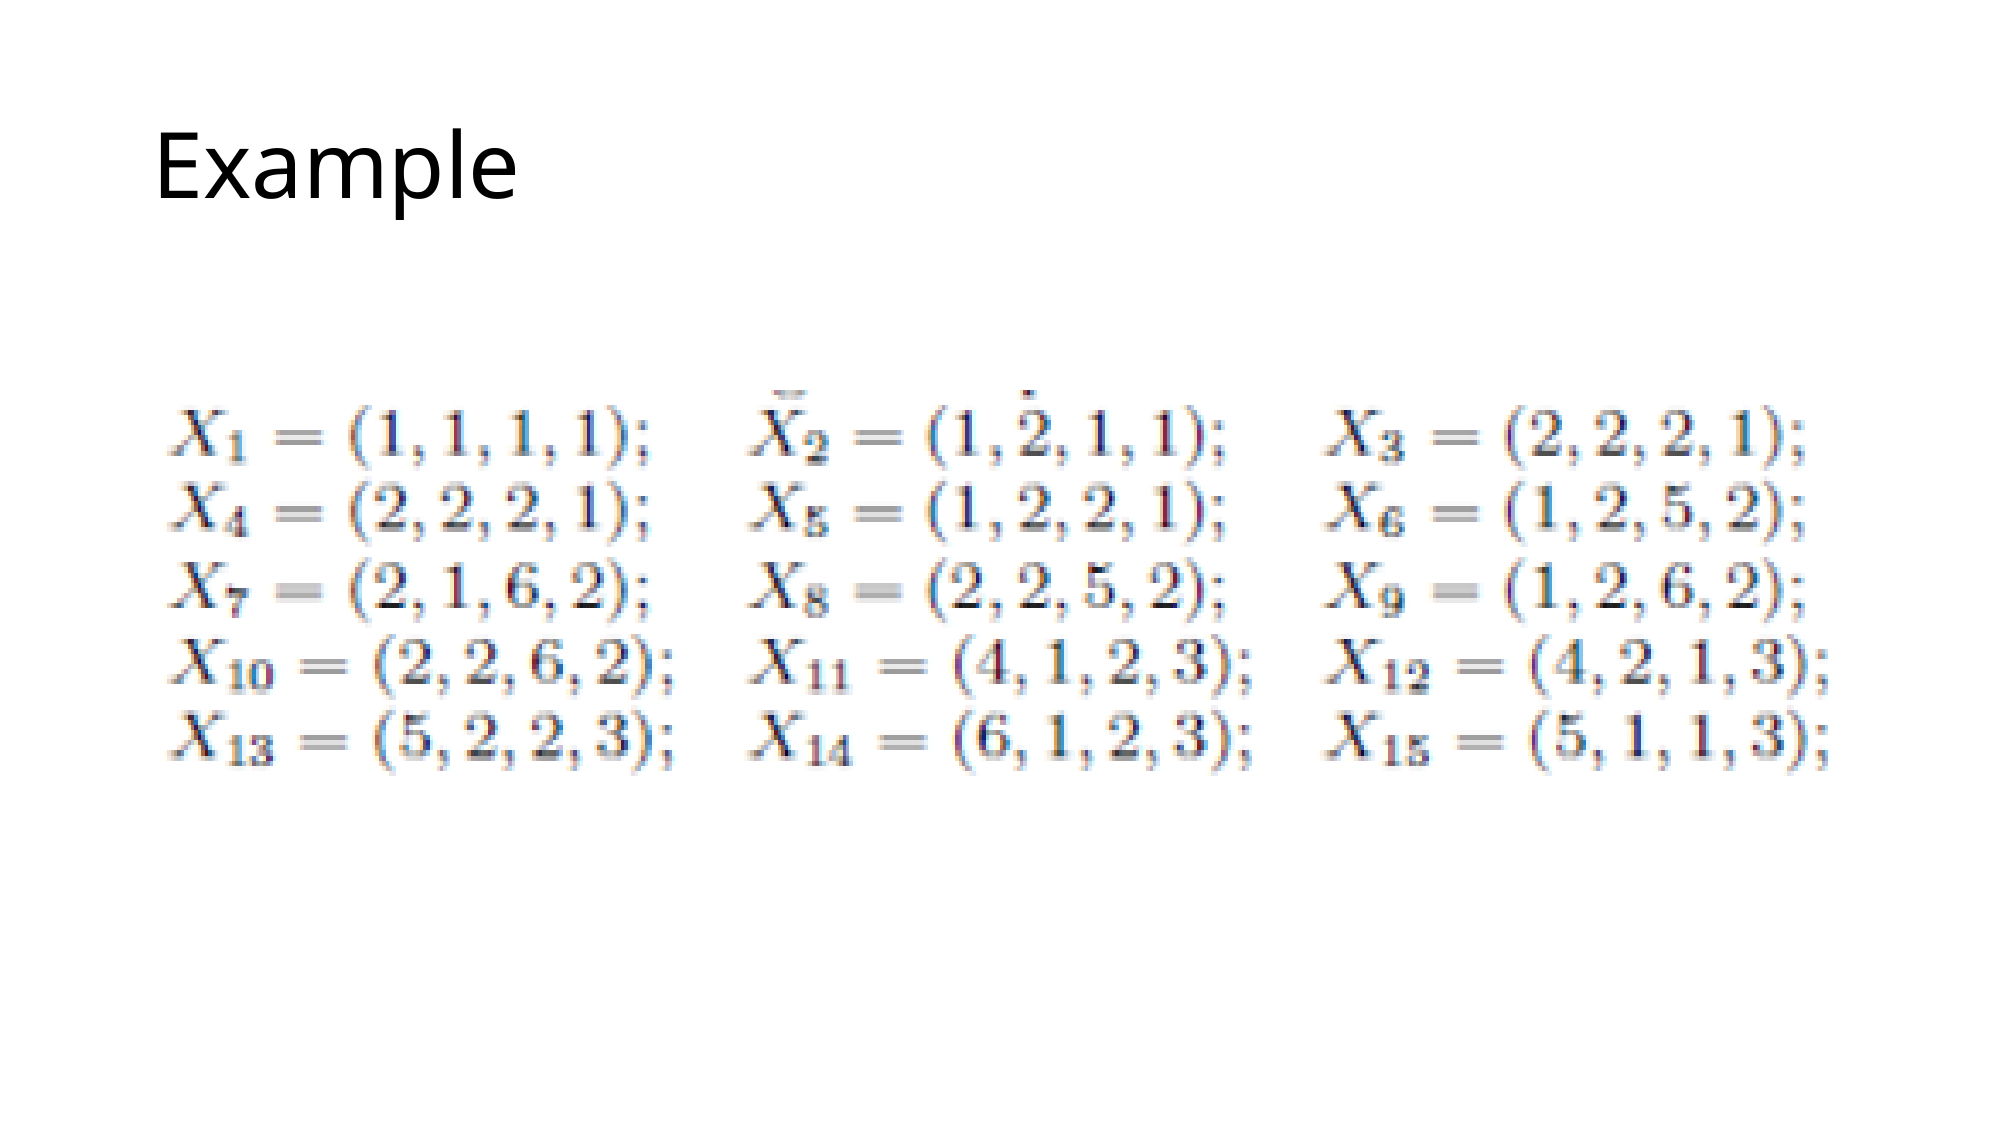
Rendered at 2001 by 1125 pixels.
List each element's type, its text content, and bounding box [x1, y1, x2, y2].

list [137, 390, 1863, 812]
title Example [137, 59, 1863, 278]
